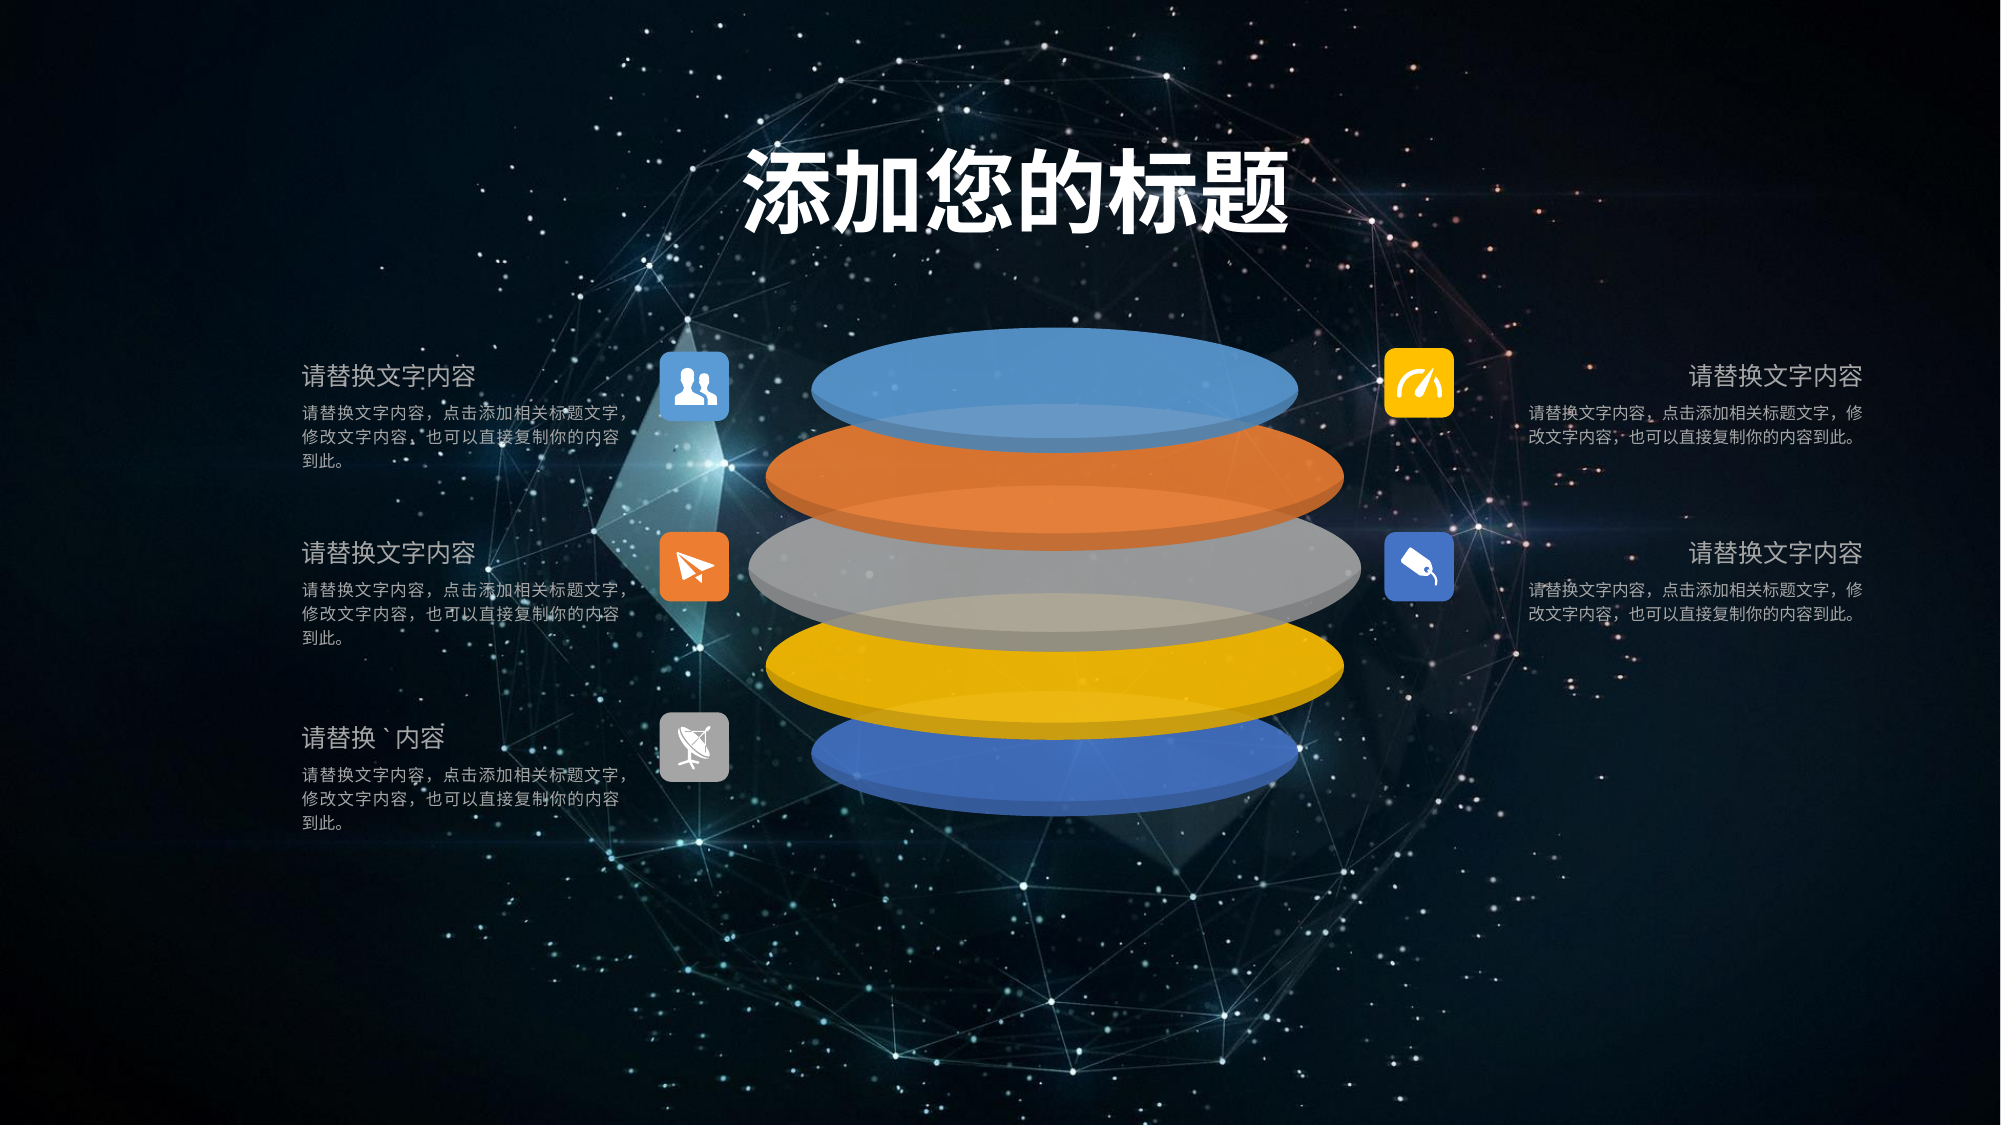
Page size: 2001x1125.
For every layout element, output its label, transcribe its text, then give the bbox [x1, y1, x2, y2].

text_box 请替换文字内容 [1638, 348, 1864, 398]
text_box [811, 740, 1299, 817]
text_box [765, 652, 1345, 740]
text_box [1384, 348, 1454, 418]
picture [0, 0, 2001, 1125]
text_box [765, 403, 1345, 551]
text_box 请替换文字内容，点击添加相关标题文字，修改文字内容，也可以直接复制你的内容到此。 [1517, 398, 1864, 454]
text_box 请替换文字内容，点击添加相关标题文字，修改文字内容，也可以直接复制你的内容到此。 [301, 760, 620, 817]
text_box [811, 327, 1299, 453]
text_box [659, 531, 730, 602]
text_box 请替换文字内容 [301, 348, 517, 398]
text_box 请替换文字内容，点击添加相关标题文字，修改文字内容，也可以直接复制你的内容到此。 [301, 575, 620, 632]
text_box 请替换`内容 [301, 710, 517, 760]
text_box 添加您的标题 [584, 127, 1448, 253]
text_box 请替换文字内容 [1638, 525, 1864, 575]
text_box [659, 351, 730, 422]
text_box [1384, 531, 1454, 602]
text_box 请替换文字内容，点击添加相关标题文字，修改文字内容，也可以直接复制你的内容到此。 [1517, 576, 1864, 630]
text_box 请替换文字内容，点击添加相关标题文字，修改文字内容，也可以直接复制你的内容到此。 [301, 398, 620, 455]
text_box 请替换文字内容 [301, 525, 517, 575]
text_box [748, 485, 1362, 652]
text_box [659, 712, 730, 782]
